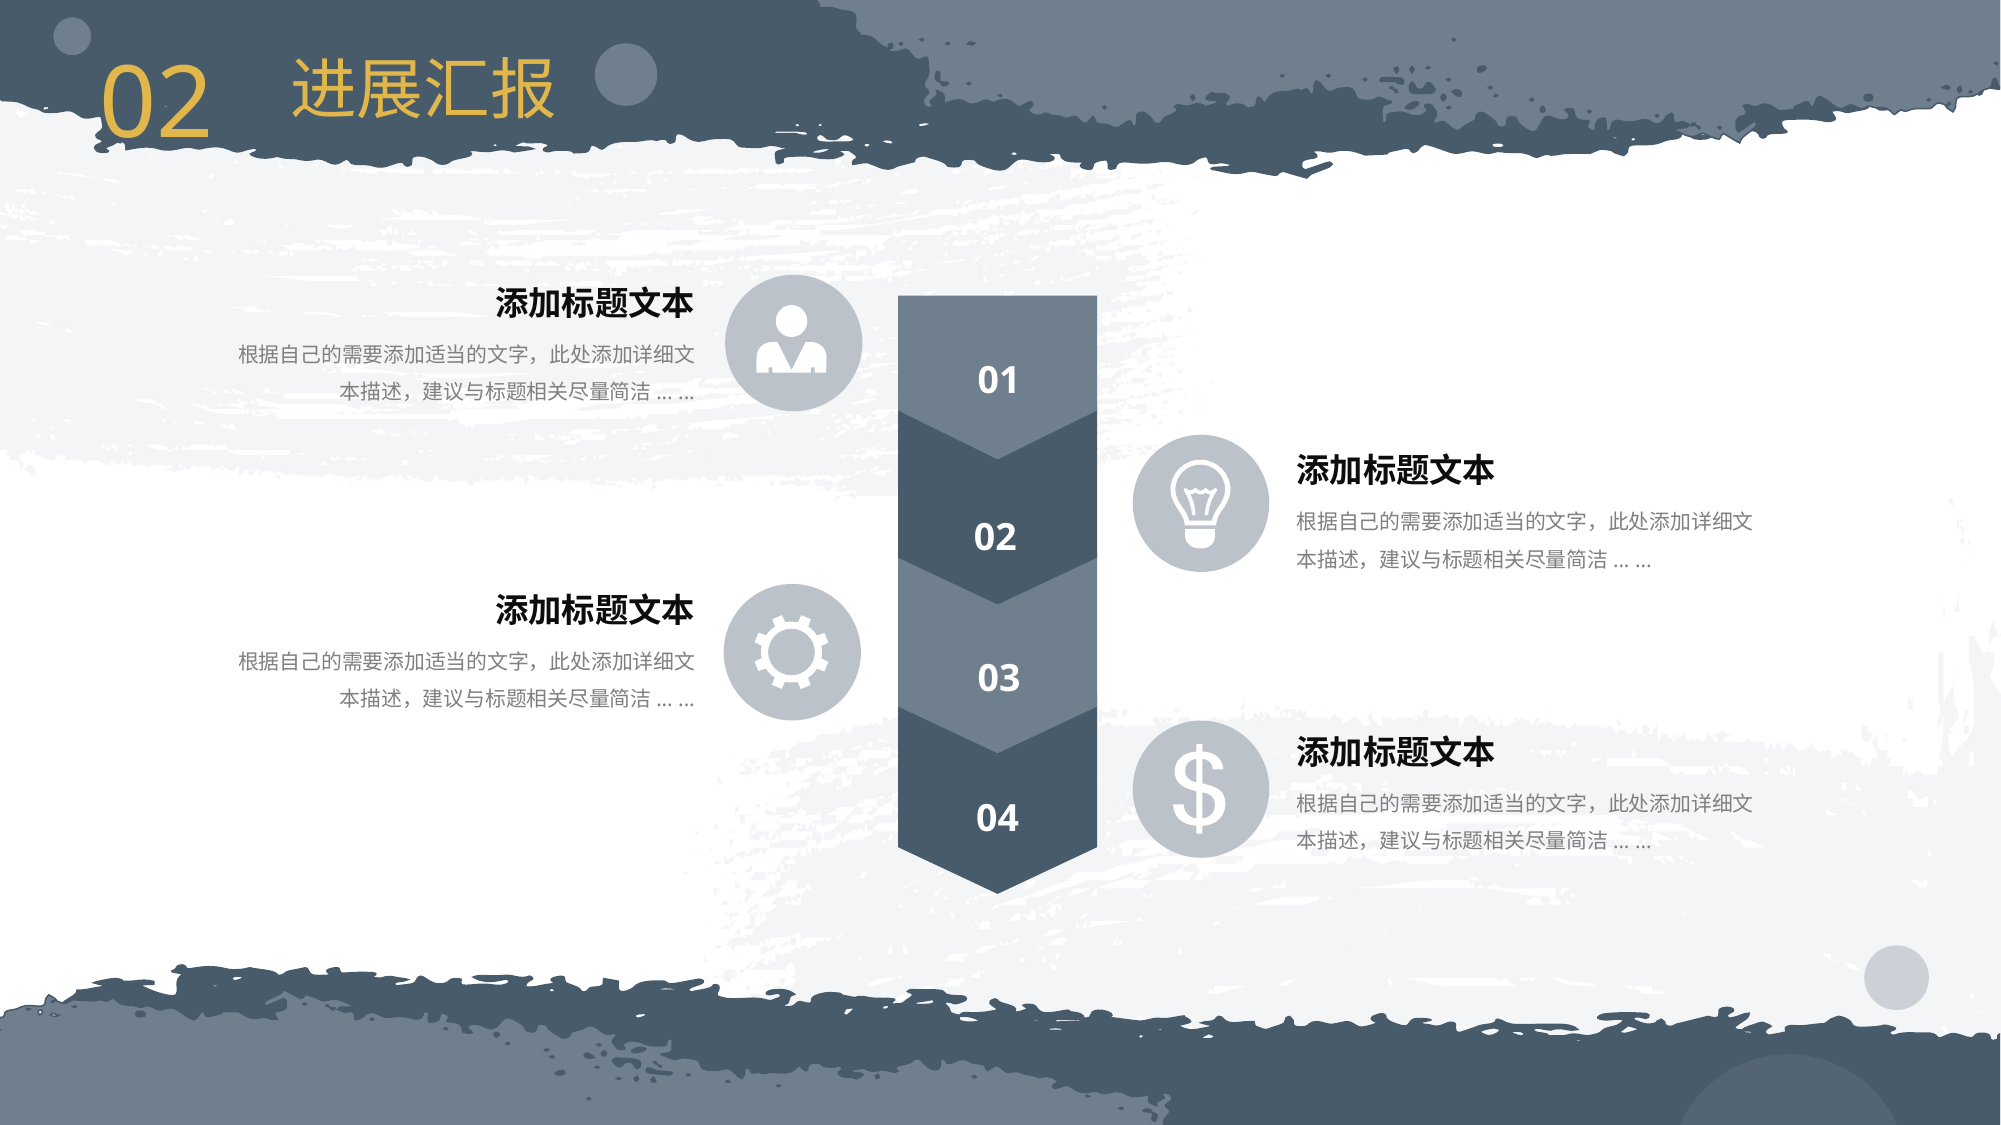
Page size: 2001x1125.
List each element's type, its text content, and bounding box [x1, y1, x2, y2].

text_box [1282, 723, 1769, 858]
text_box [1131, 433, 1271, 573]
text_box [897, 559, 1099, 755]
text_box [722, 582, 862, 722]
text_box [222, 275, 710, 409]
text_box [1171, 742, 1227, 835]
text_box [222, 581, 710, 716]
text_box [1170, 459, 1231, 549]
text_box [897, 708, 1099, 896]
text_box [52, 5, 595, 161]
text_box 03 [961, 648, 1038, 706]
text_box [756, 305, 827, 373]
text_box [897, 412, 1099, 606]
text_box [724, 273, 864, 413]
text_box 01 [961, 350, 1038, 407]
text_box [1131, 719, 1271, 859]
text_box [753, 613, 830, 691]
text_box 04 [959, 788, 1036, 845]
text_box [1282, 442, 1769, 577]
text_box [897, 294, 1099, 461]
text_box 02 [957, 507, 1034, 564]
